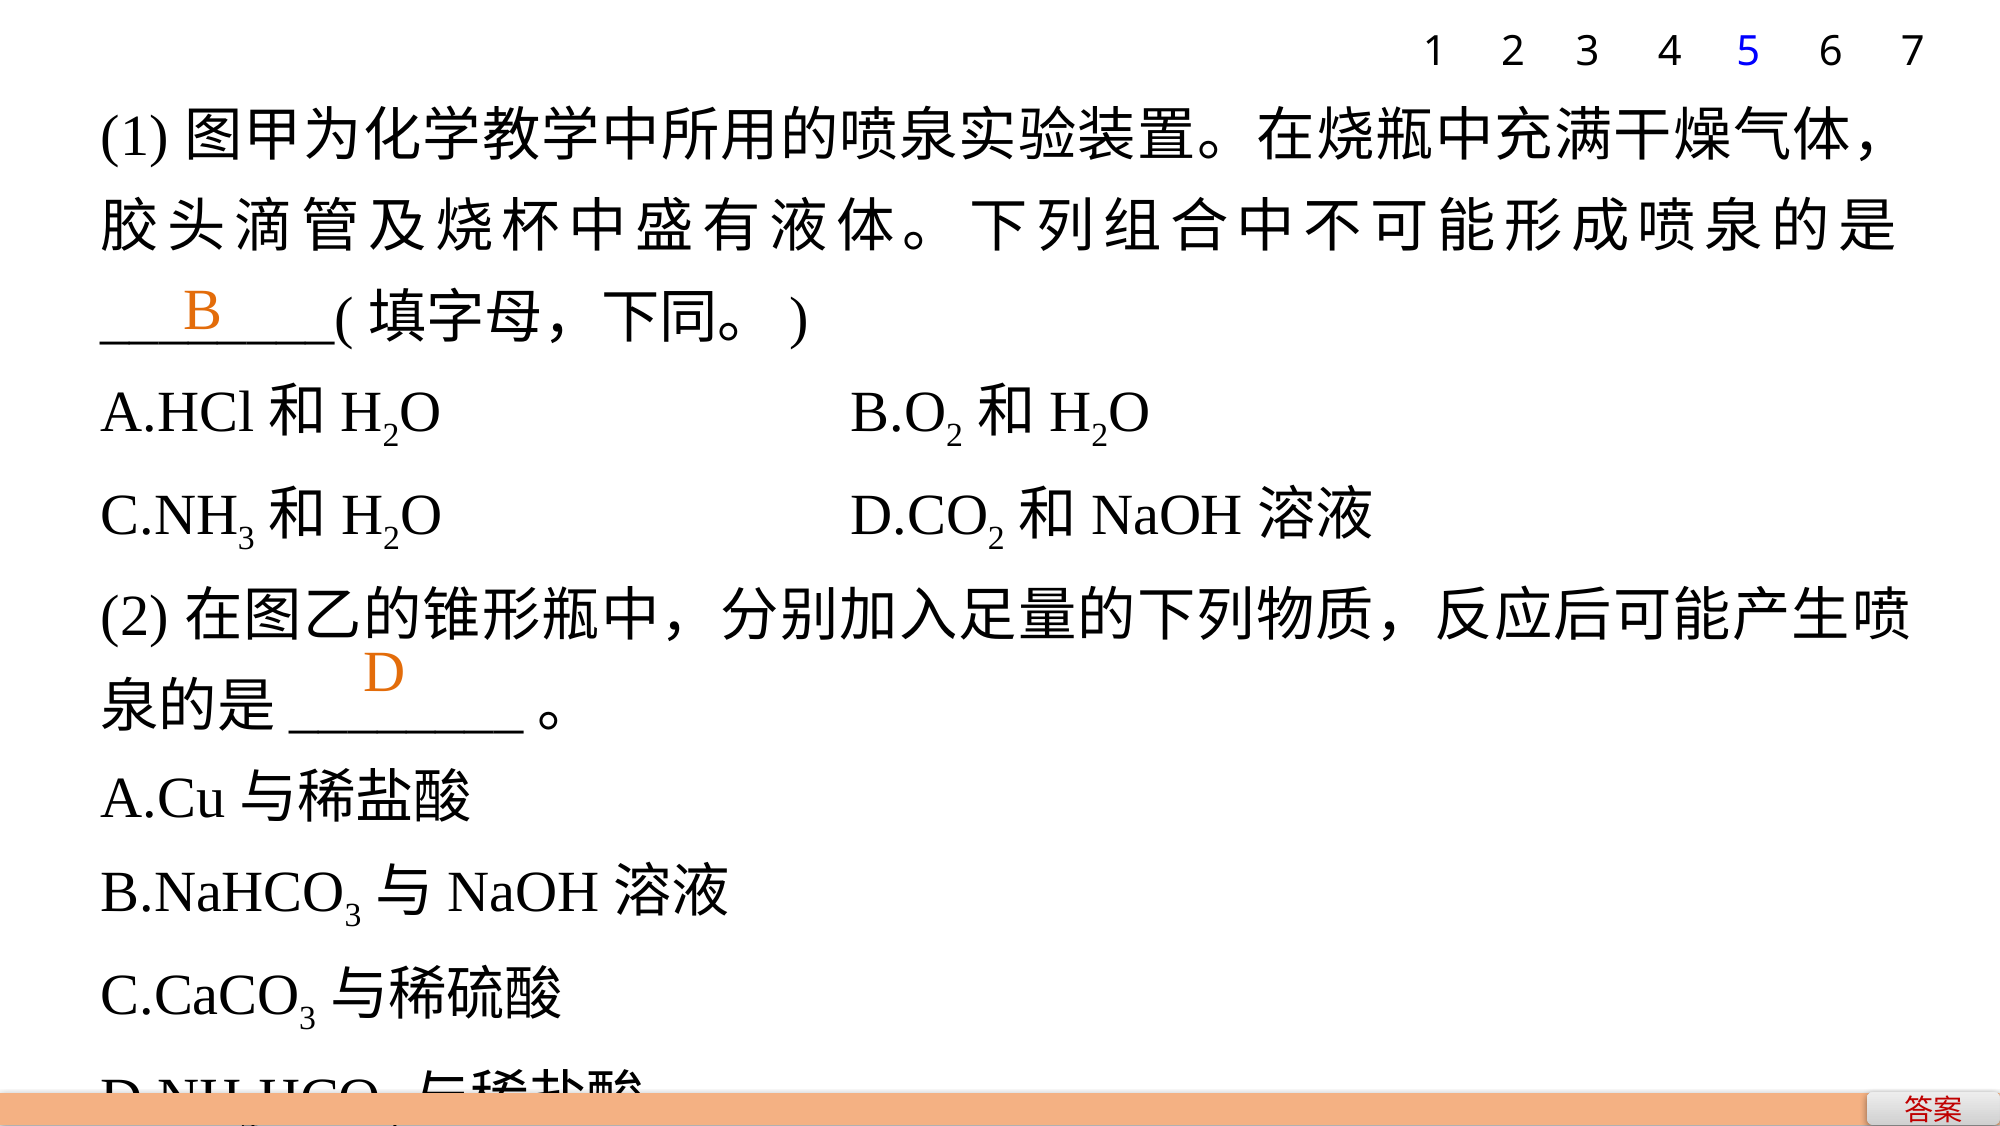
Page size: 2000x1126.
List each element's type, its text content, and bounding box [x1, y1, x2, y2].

text_box 4 [1636, 1, 1702, 97]
text_box 3 [1562, 1, 1620, 97]
text_box 5 [1715, 1, 1781, 97]
text_box 2 [1483, 1, 1546, 97]
text_box 6 [1797, 1, 1863, 97]
text_box 答案 [1866, 1091, 2000, 1126]
text_box D [348, 626, 421, 711]
text_box B [169, 264, 238, 349]
text_box [0, 1092, 1866, 1126]
text_box (1)图甲为化学教学中所用的喷泉实验装置。在烧瓶中充满干燥气体，胶头滴管及烧杯中盛有液体。下列组合中不可能形成喷泉的是________(填字母，下同。) A.HCl和H2O B.O2和H2O C.NH3和H2O D.CO2和NaOH溶液 (2)在图乙的锥形瓶中，分别加入足量的下列物质，反应后可能产生喷泉的是________。 A.Cu与稀盐酸 B.NaHCO3与NaOH溶液 C.CaCO3与稀硫酸 D.NH4HCO3与稀盐酸 [80, 66, 1931, 1091]
text_box 7 [1879, 1, 1945, 96]
text_box 1 [1401, 1, 1467, 97]
